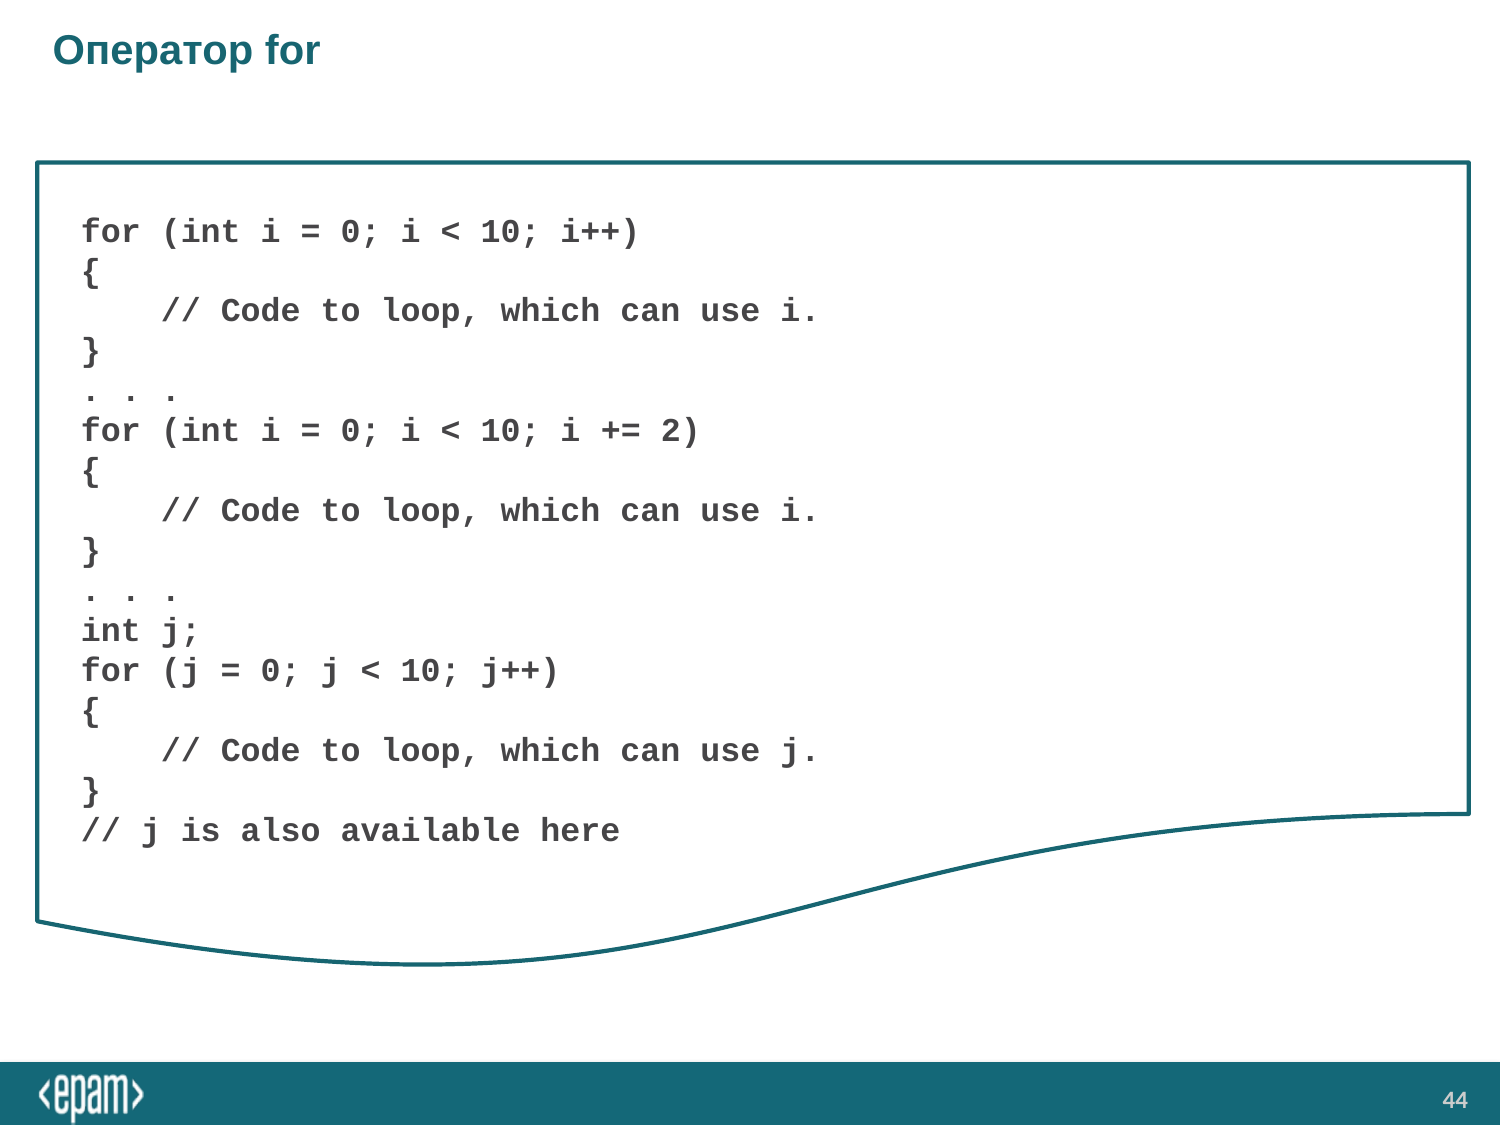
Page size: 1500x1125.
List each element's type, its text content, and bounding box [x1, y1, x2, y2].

title Оператор for [0, 0, 1500, 95]
text_box for (int i = 0; i < 10; i++) { // Code to loop, which can use i. } . . . for (int i = 0; i < 10; i += 2) { // Code to loop, which can use i. } . . . int j; for (j = 0; j < 10; j++) { // Code to loop, which can use j. } // j is also available here [35, 160, 1471, 967]
picture [38, 1074, 144, 1125]
